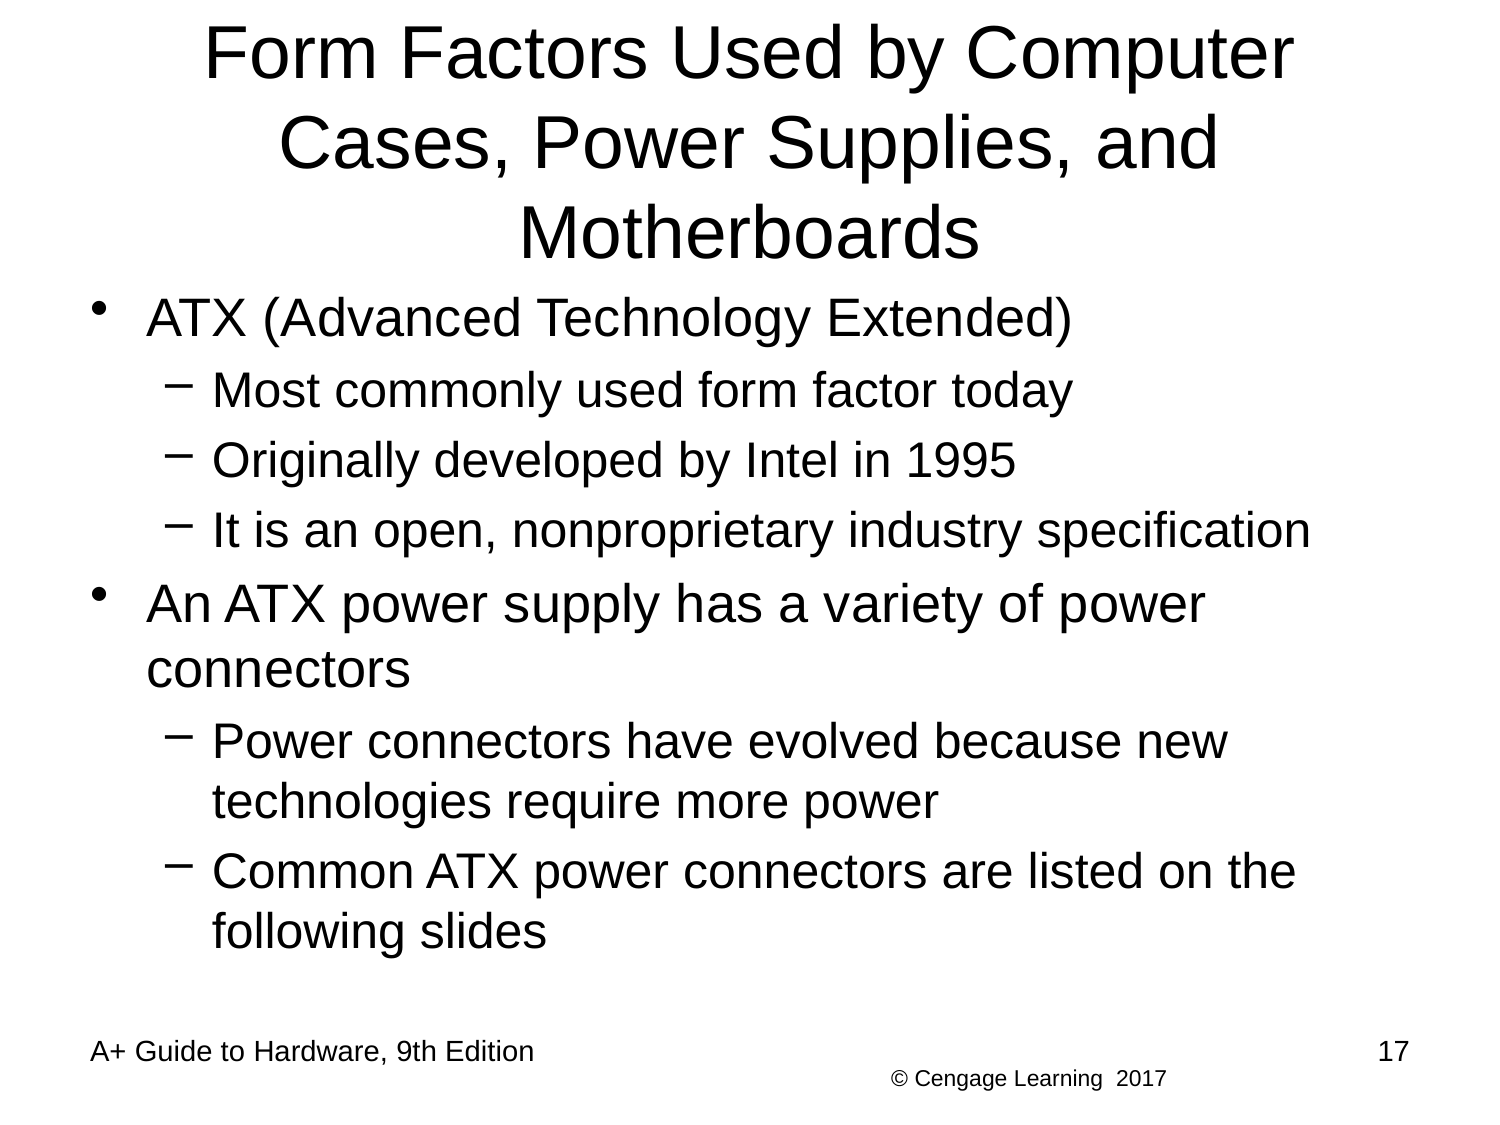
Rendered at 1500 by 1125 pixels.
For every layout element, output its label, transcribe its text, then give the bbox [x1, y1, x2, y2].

footer A+ Guide to Hardware, 9th Edition [74, 1024, 588, 1103]
title Form Factors Used by Computer Cases, Power Supplies, and Motherboards [75, 45, 1425, 233]
slide_number 17 [1312, 1024, 1426, 1103]
list ATX (Advanced Technology Extended) Most commonly used form factor today Originally developed by Intel in 1995 It is an open, nonproprietary industry specification An ATX power supply has a variety of power connectors Power connectors have evolved because new technologies require more power Common ATX power connectors are listed on the following slides [75, 275, 1425, 1005]
